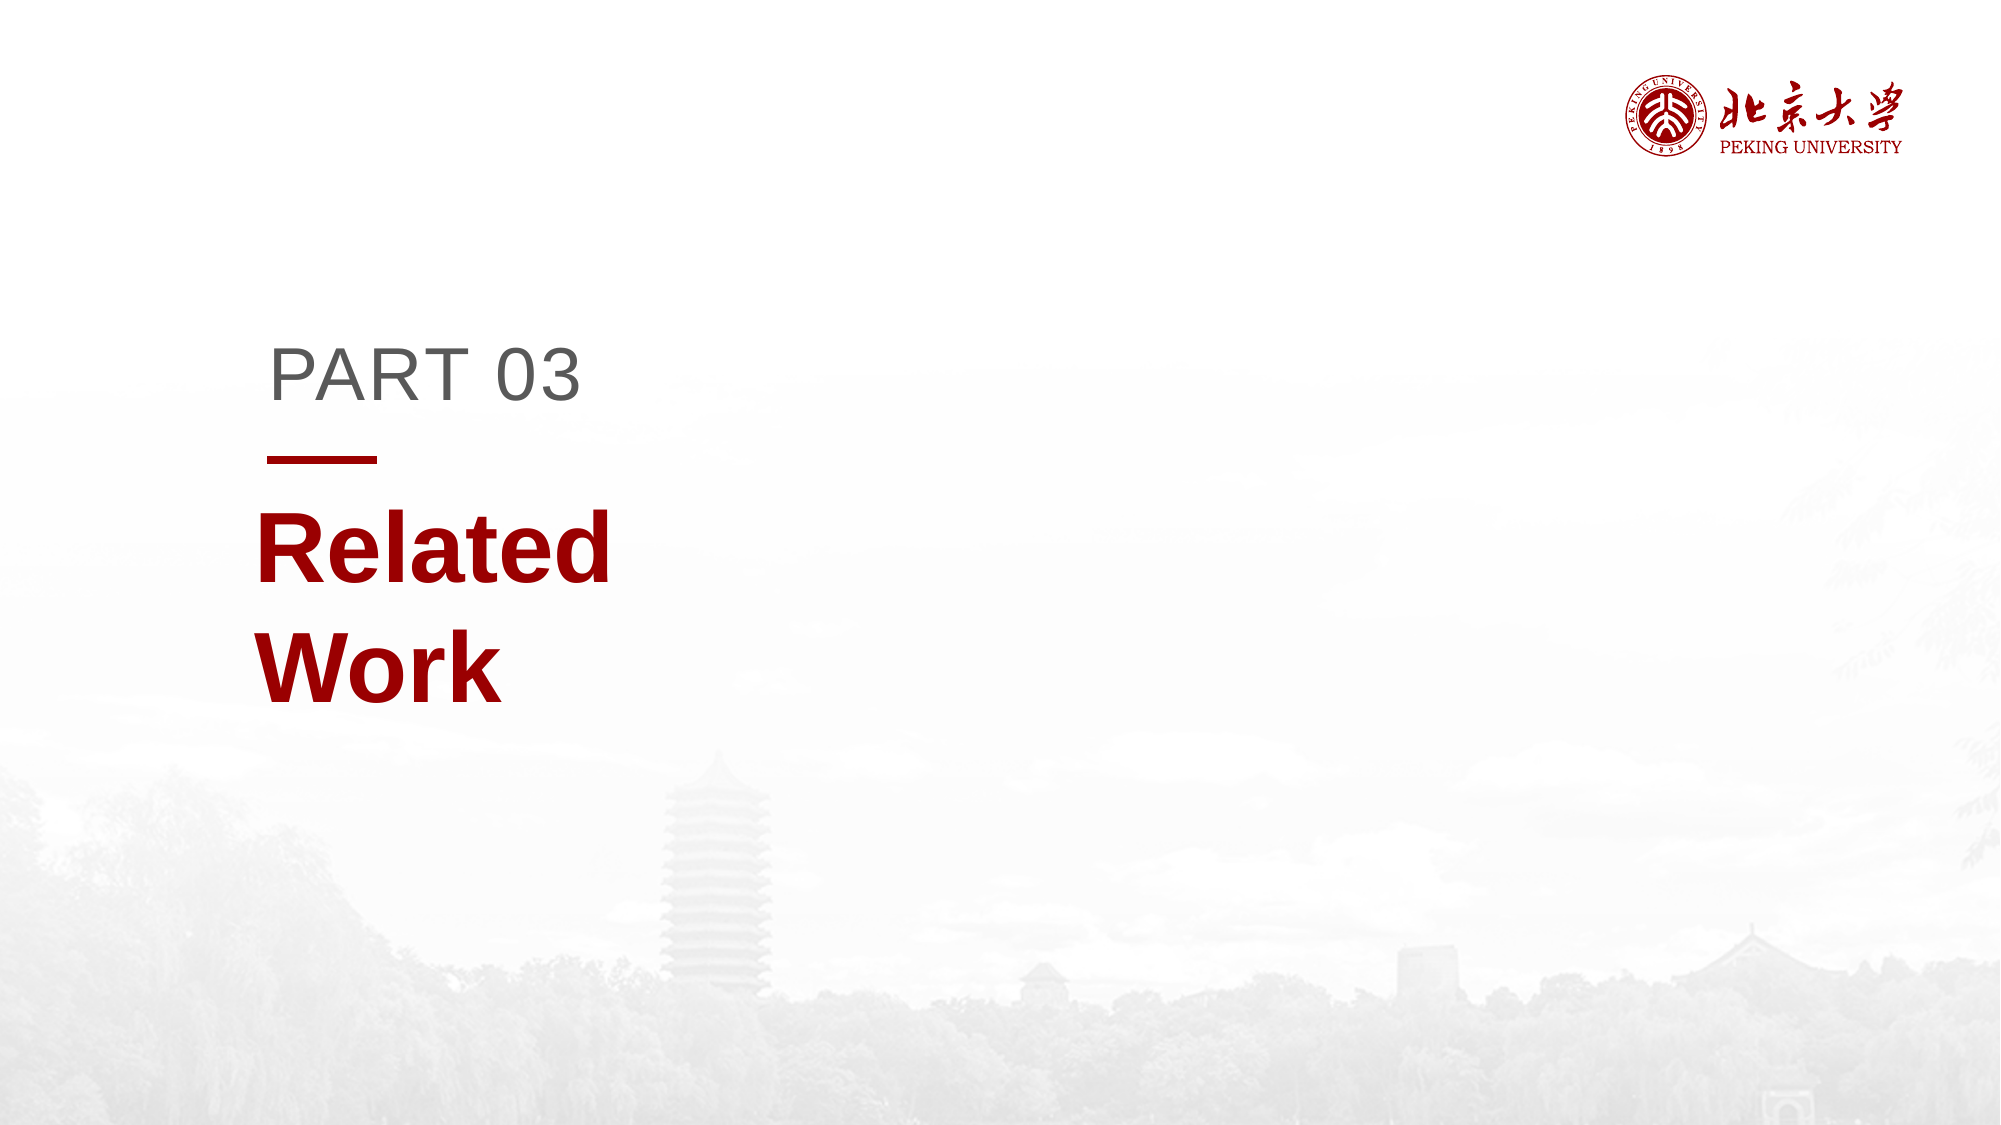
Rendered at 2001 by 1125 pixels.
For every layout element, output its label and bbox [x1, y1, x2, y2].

picture [0, 0, 2000, 1125]
text_box [1625, 74, 1903, 157]
